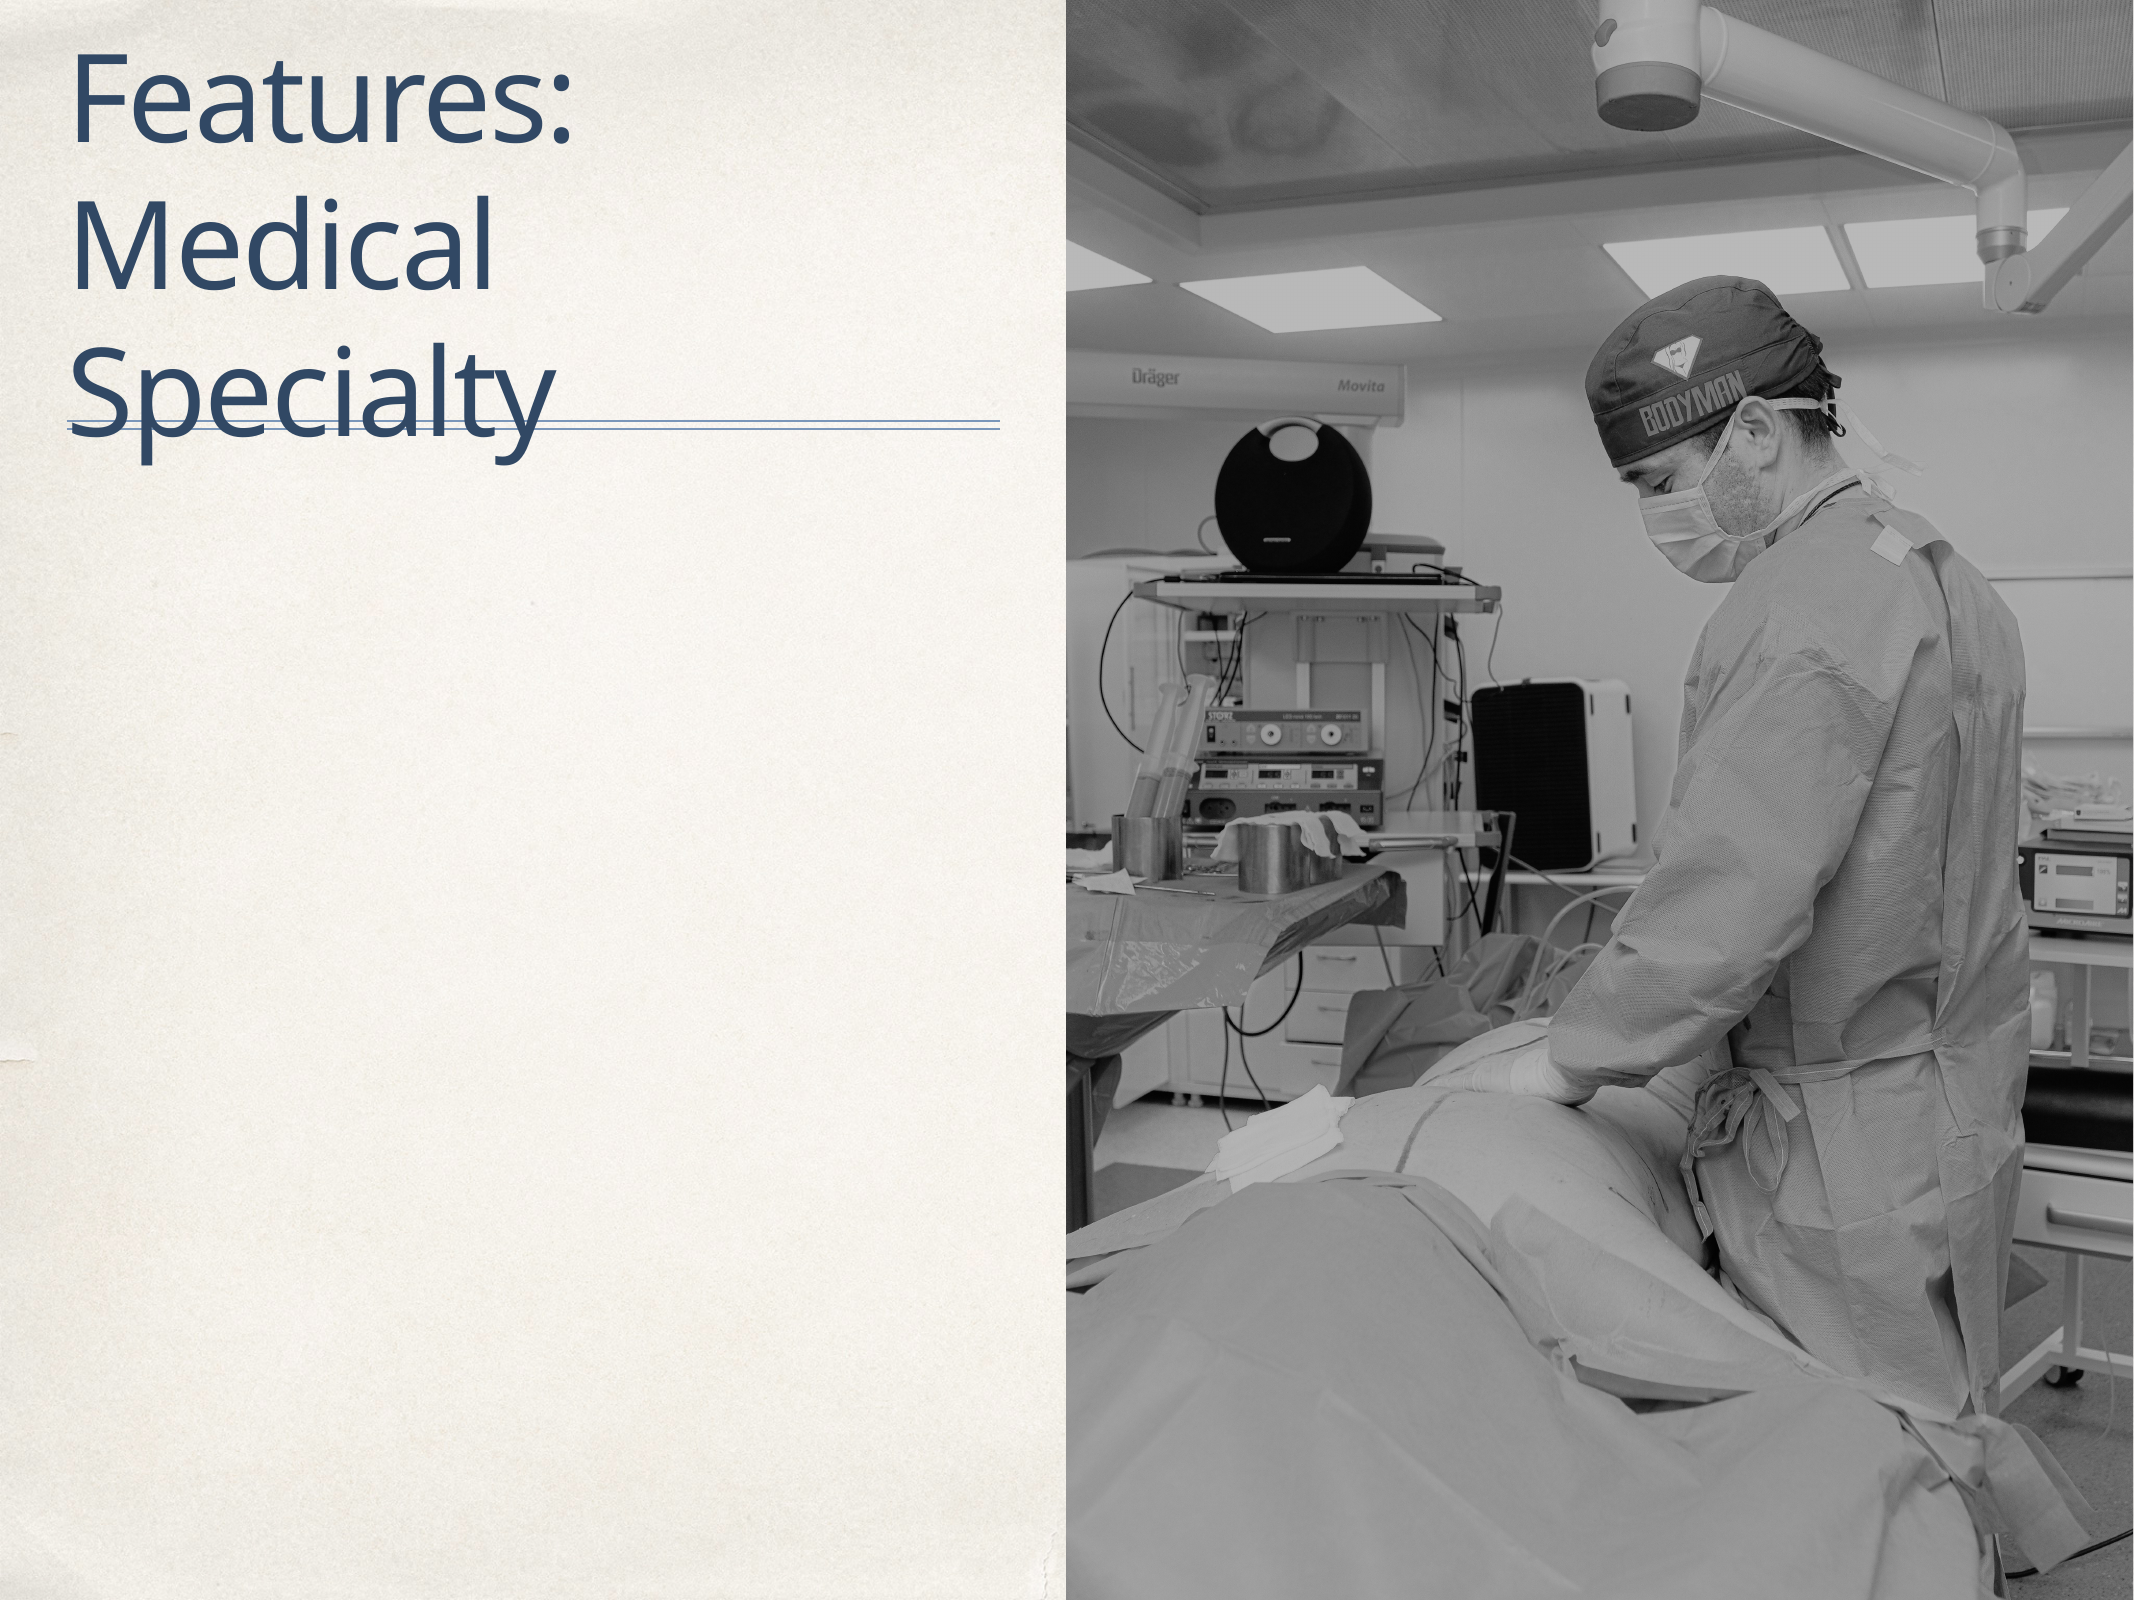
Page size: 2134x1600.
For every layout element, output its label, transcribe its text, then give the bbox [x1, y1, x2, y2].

picture [0, 0, 2134, 1600]
title Features: Medical Specialty [57, 72, 1013, 409]
